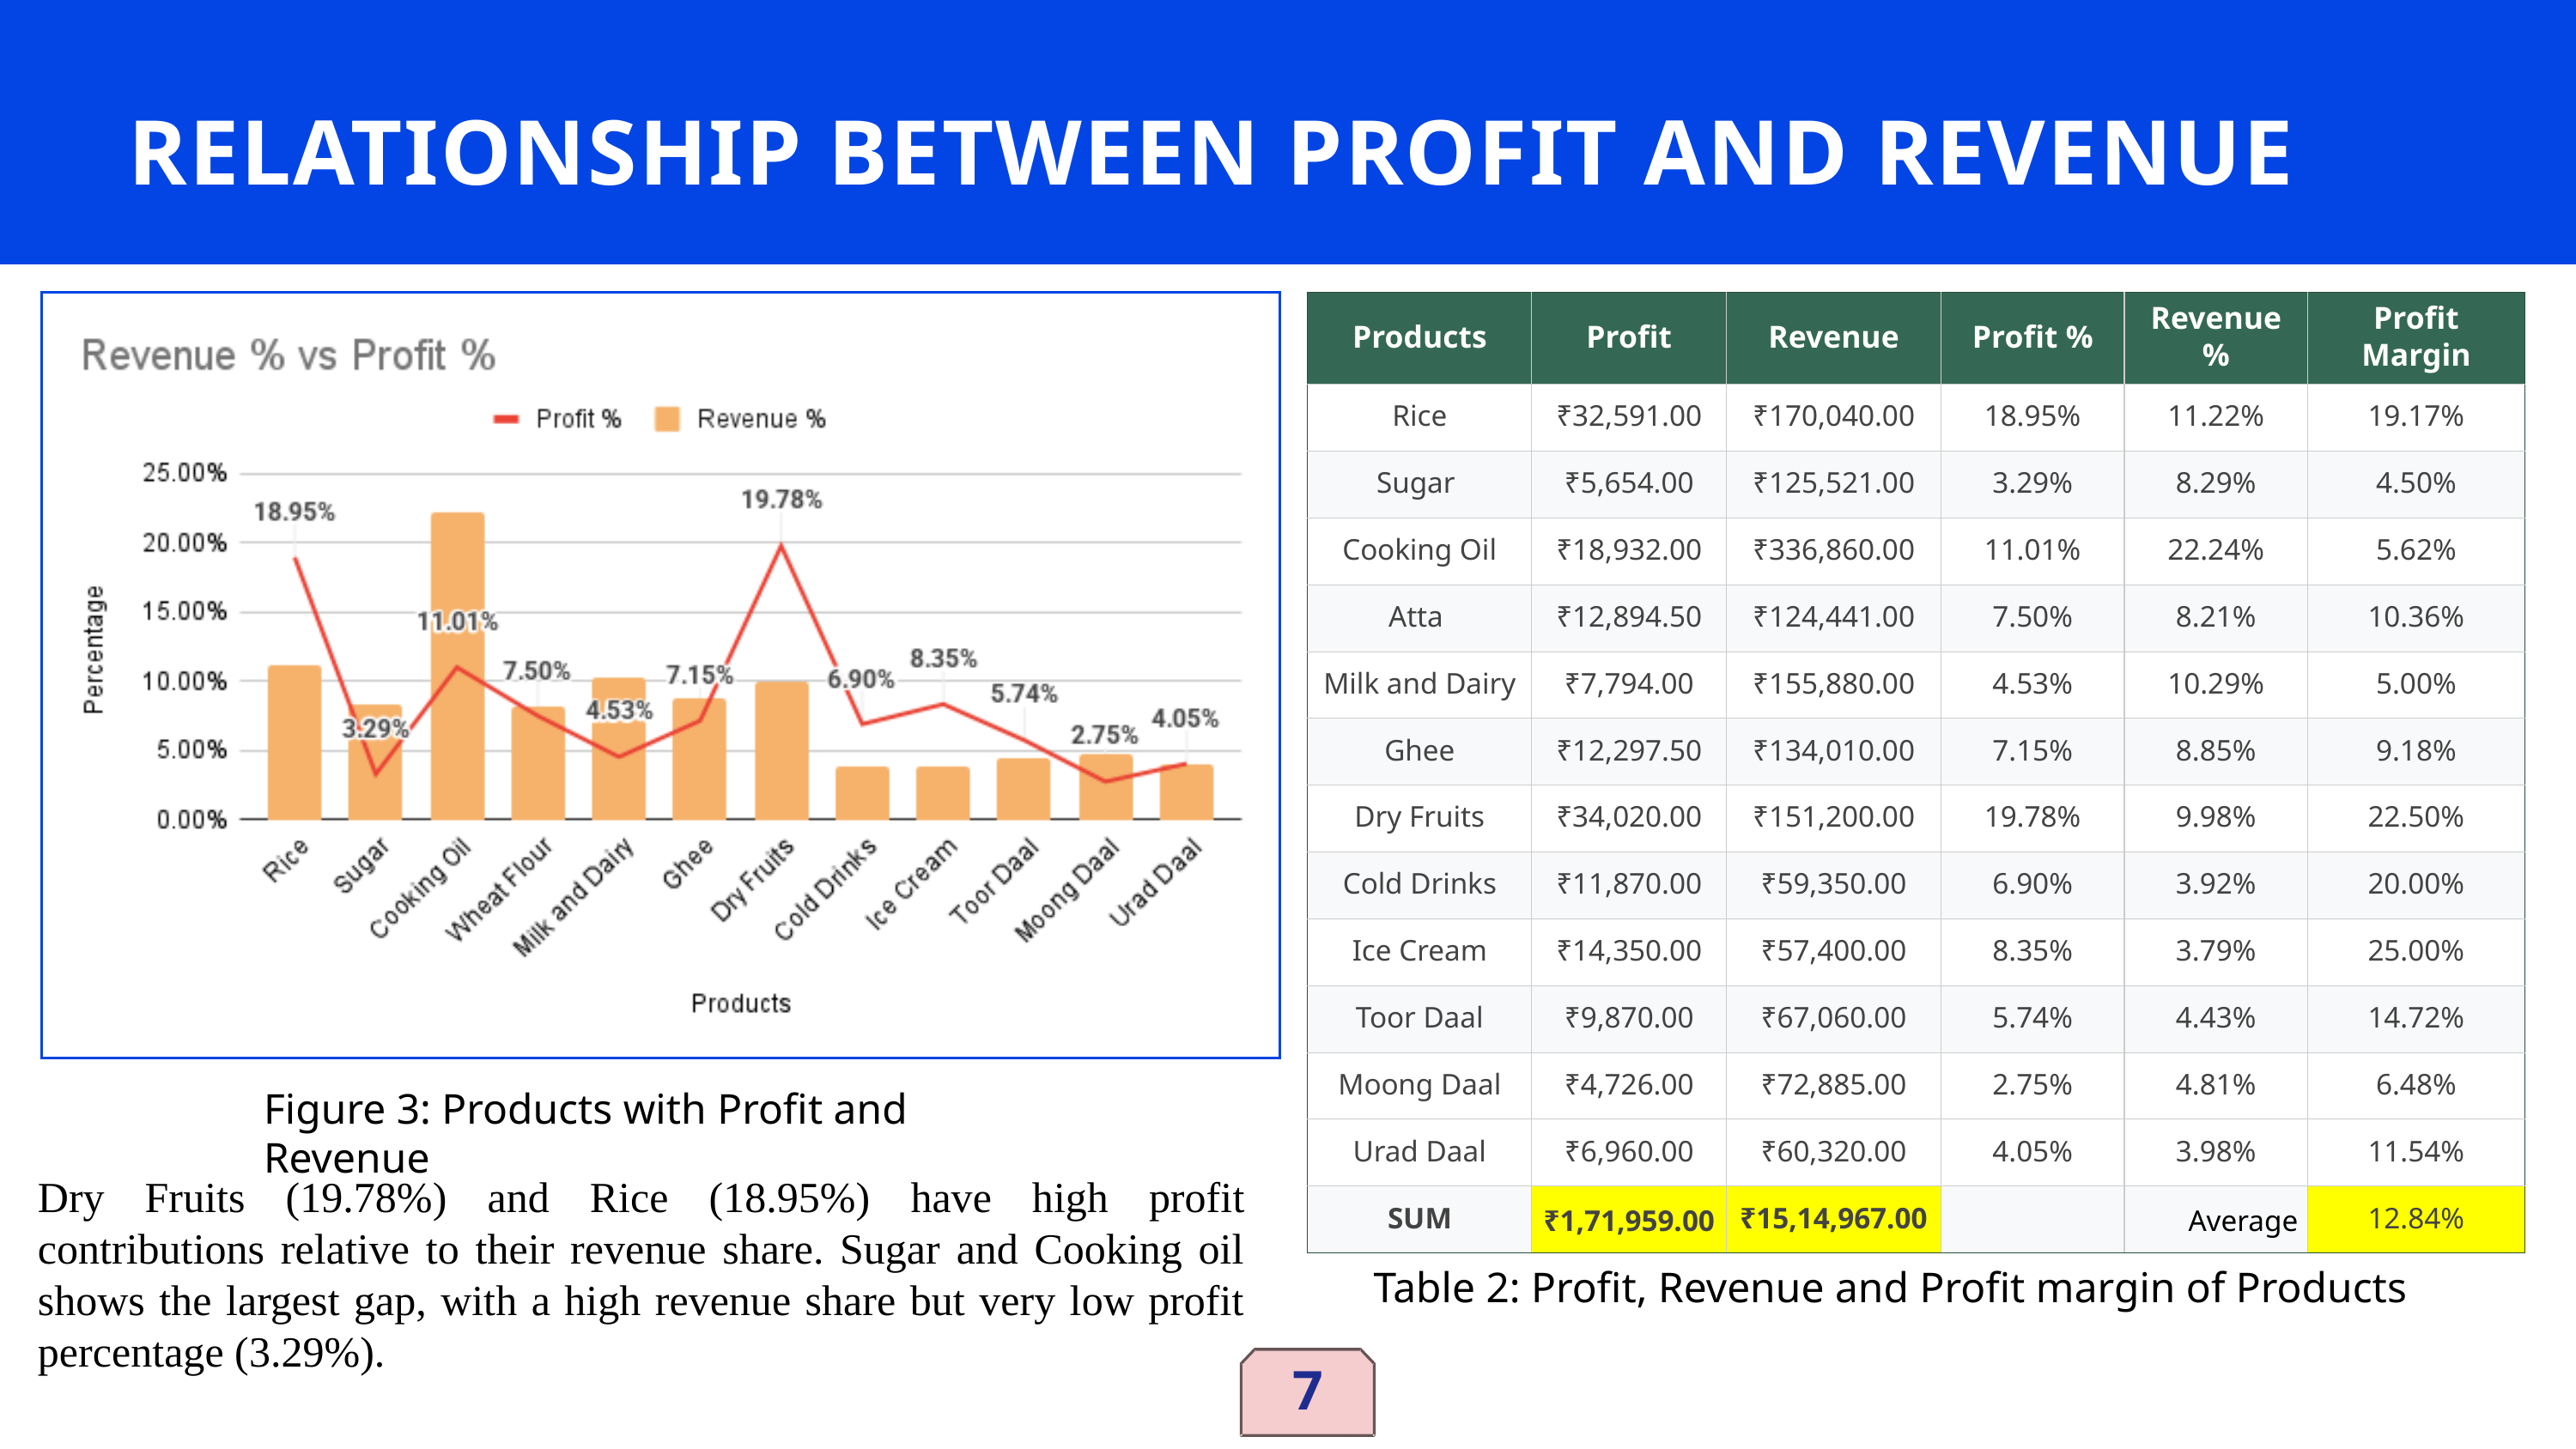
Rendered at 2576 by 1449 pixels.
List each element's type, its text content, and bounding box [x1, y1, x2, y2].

table_cell Atta [1308, 585, 1531, 652]
table_cell Rice [1308, 385, 1531, 451]
table_cell 20.00% [2308, 852, 2524, 919]
table_cell 4.81% [2125, 1053, 2307, 1119]
table_cell 7.15% [1941, 718, 2123, 785]
table_cell 3.29% [1941, 452, 2123, 518]
table_header Revenue [1727, 293, 1941, 384]
text_box [41, 292, 1280, 1058]
table_cell 8.85% [2125, 718, 2307, 785]
table_cell 9.98% [2125, 785, 2307, 852]
table_cell 7.50% [1941, 585, 2123, 652]
table_cell ₹32,591.00 [1532, 385, 1726, 451]
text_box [1239, 1347, 1376, 1438]
table_cell 8.21% [2125, 585, 2307, 652]
table_cell ₹72,885.00 [1727, 1053, 1941, 1119]
table_cell 4.05% [1941, 1119, 2123, 1185]
table_cell 5.62% [2308, 518, 2524, 585]
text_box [0, 0, 2576, 264]
table_cell ₹170,040.00 [1727, 385, 1941, 451]
text_box Table 2: Profit, Revenue and Profit margin of Products [1327, 1261, 2466, 1311]
table_cell 5.00% [2308, 652, 2524, 718]
table_cell 6.90% [1941, 852, 2123, 919]
table_cell Toor Daal [1308, 986, 1531, 1052]
table_cell Dry Fruits [1308, 785, 1531, 852]
table_cell Ice Cream [1308, 919, 1531, 985]
table_cell Milk and Dairy [1308, 652, 1531, 718]
table_cell [1941, 1186, 2123, 1252]
table_cell ₹6,960.00 [1532, 1119, 1726, 1185]
table_cell 3.98% [2125, 1119, 2307, 1185]
table_cell Cooking Oil [1308, 518, 1531, 585]
table_cell ₹7,794.00 [1532, 652, 1726, 718]
table_cell ₹12,297.50 [1532, 718, 1726, 785]
table_cell 11.01% [1941, 518, 2123, 585]
table_cell ₹9,870.00 [1532, 986, 1726, 1052]
table_cell 11.54% [2308, 1119, 2524, 1185]
table_header Profit Margin [2308, 293, 2524, 384]
table_cell ₹336,860.00 [1727, 518, 1941, 585]
table_cell 10.29% [2125, 652, 2307, 718]
table_cell 8.35% [1941, 919, 2123, 985]
table_cell 18.95% [1941, 385, 2123, 451]
table_cell 4.43% [2125, 986, 2307, 1052]
table_cell 3.79% [2125, 919, 2307, 985]
table_cell ₹124,441.00 [1727, 585, 1941, 652]
table_cell 22.24% [2125, 518, 2307, 585]
text_box Dry Fruits (19.78%) and Rice (18.95%) have high profit contributions relative to their revenue share. Sugar and Cooking oil shows the largest gap, with a high revenue share but very low profit percentage (3.29%). [38, 1169, 1245, 1428]
table_cell ₹12,894.50 [1532, 585, 1726, 652]
table_cell Moong Daal [1308, 1053, 1531, 1119]
table_cell 25.00% [2308, 919, 2524, 985]
table_cell 8.29% [2125, 452, 2307, 518]
table_cell 10.36% [2308, 585, 2524, 652]
table_cell 14.72% [2308, 986, 2524, 1052]
table_cell ₹11,870.00 [1532, 852, 1726, 919]
table_cell Average [2125, 1186, 2307, 1252]
table_cell Ghee [1308, 718, 1531, 785]
table_cell ₹34,020.00 [1532, 785, 1726, 852]
table_cell Sugar [1308, 452, 1531, 518]
table_cell ₹4,726.00 [1532, 1053, 1726, 1119]
table_cell 22.50% [2308, 785, 2524, 852]
table_cell ₹60,320.00 [1727, 1119, 1941, 1185]
table_cell ₹67,060.00 [1727, 986, 1941, 1052]
table_cell Urad Daal [1308, 1119, 1531, 1185]
table_cell 4.53% [1941, 652, 2123, 718]
table_header Revenue % [2125, 293, 2307, 384]
table_header Profit % [1941, 293, 2123, 384]
table_cell 11.22% [2125, 385, 2307, 451]
table_cell ₹57,400.00 [1727, 919, 1941, 985]
table_cell ₹18,932.00 [1532, 518, 1726, 585]
table_cell 19.78% [1941, 785, 2123, 852]
table_cell ₹151,200.00 [1727, 785, 1941, 852]
table_cell 3.92% [2125, 852, 2307, 919]
table_cell ₹155,880.00 [1727, 652, 1941, 718]
table_cell ₹14,350.00 [1532, 919, 1726, 985]
table_cell 4.50% [2308, 452, 2524, 518]
table_header Profit [1532, 293, 1726, 384]
table_cell ₹1,71,959.00 [1532, 1186, 1726, 1252]
table_cell SUM [1308, 1186, 1531, 1252]
table_cell 6.48% [2308, 1053, 2524, 1119]
table_header Products [1308, 293, 1531, 384]
table_cell Cold Drinks [1308, 852, 1531, 919]
table_cell ₹59,350.00 [1727, 852, 1941, 919]
table_cell ₹134,010.00 [1727, 718, 1941, 785]
table_cell 5.74% [1941, 986, 2123, 1052]
table_cell 2.75% [1941, 1053, 2123, 1119]
table_cell ₹15,14,967.00 [1727, 1186, 1941, 1252]
table_cell 12.84% [2308, 1186, 2524, 1252]
text_box Figure 3: Products with Profit and Revenue [264, 1082, 1019, 1169]
table_cell 9.18% [2308, 718, 2524, 785]
table_cell ₹125,521.00 [1727, 452, 1941, 518]
table_cell 19.17% [2308, 385, 2524, 451]
table_cell ₹5,654.00 [1532, 452, 1726, 518]
